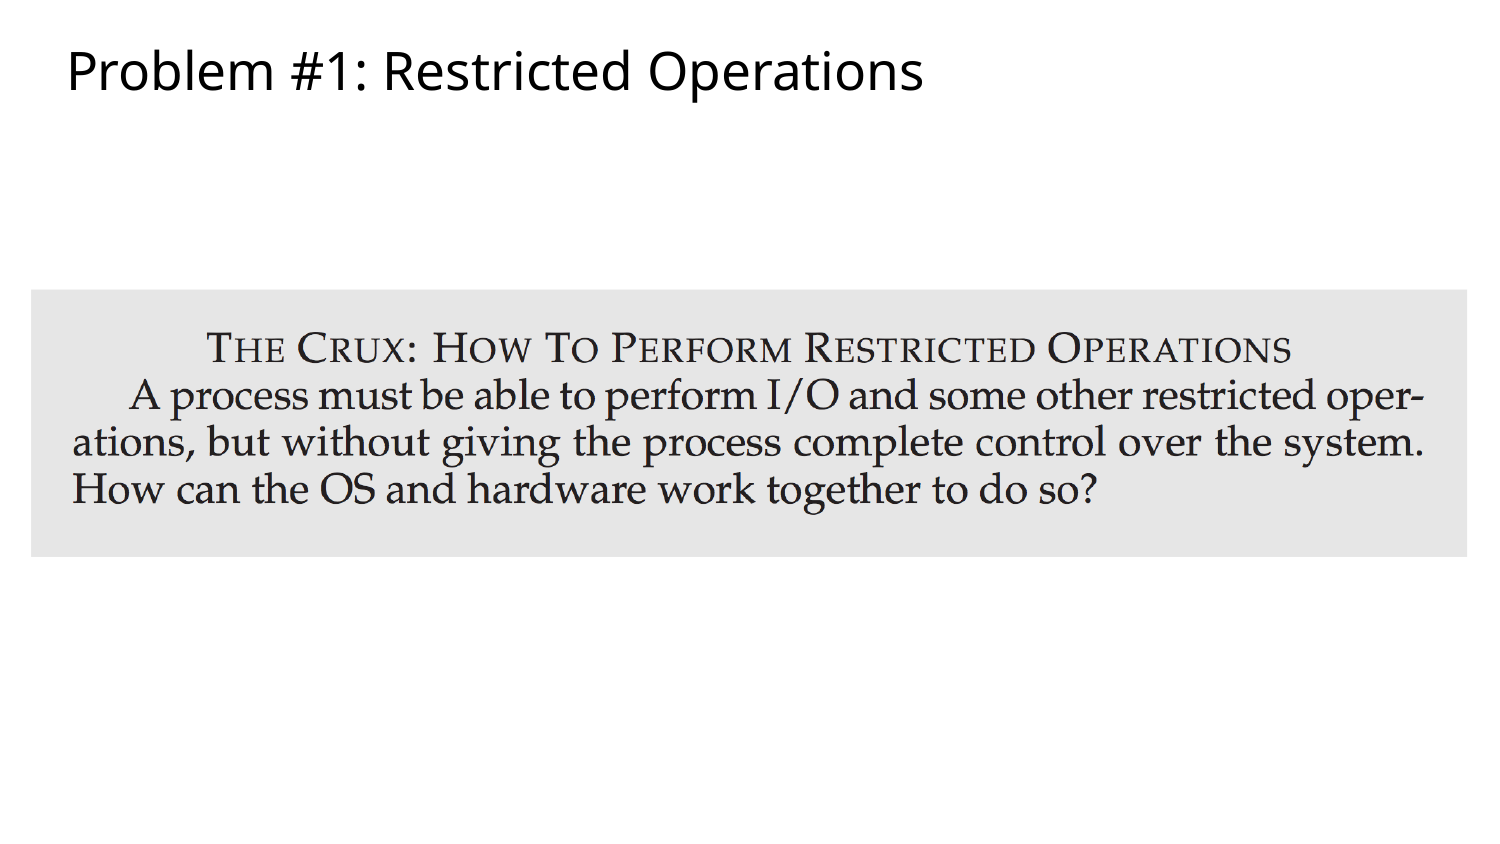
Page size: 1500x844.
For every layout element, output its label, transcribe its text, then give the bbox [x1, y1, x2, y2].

picture [24, 282, 1476, 562]
title Problem #1: Restricted Operations [51, 22, 1449, 116]
